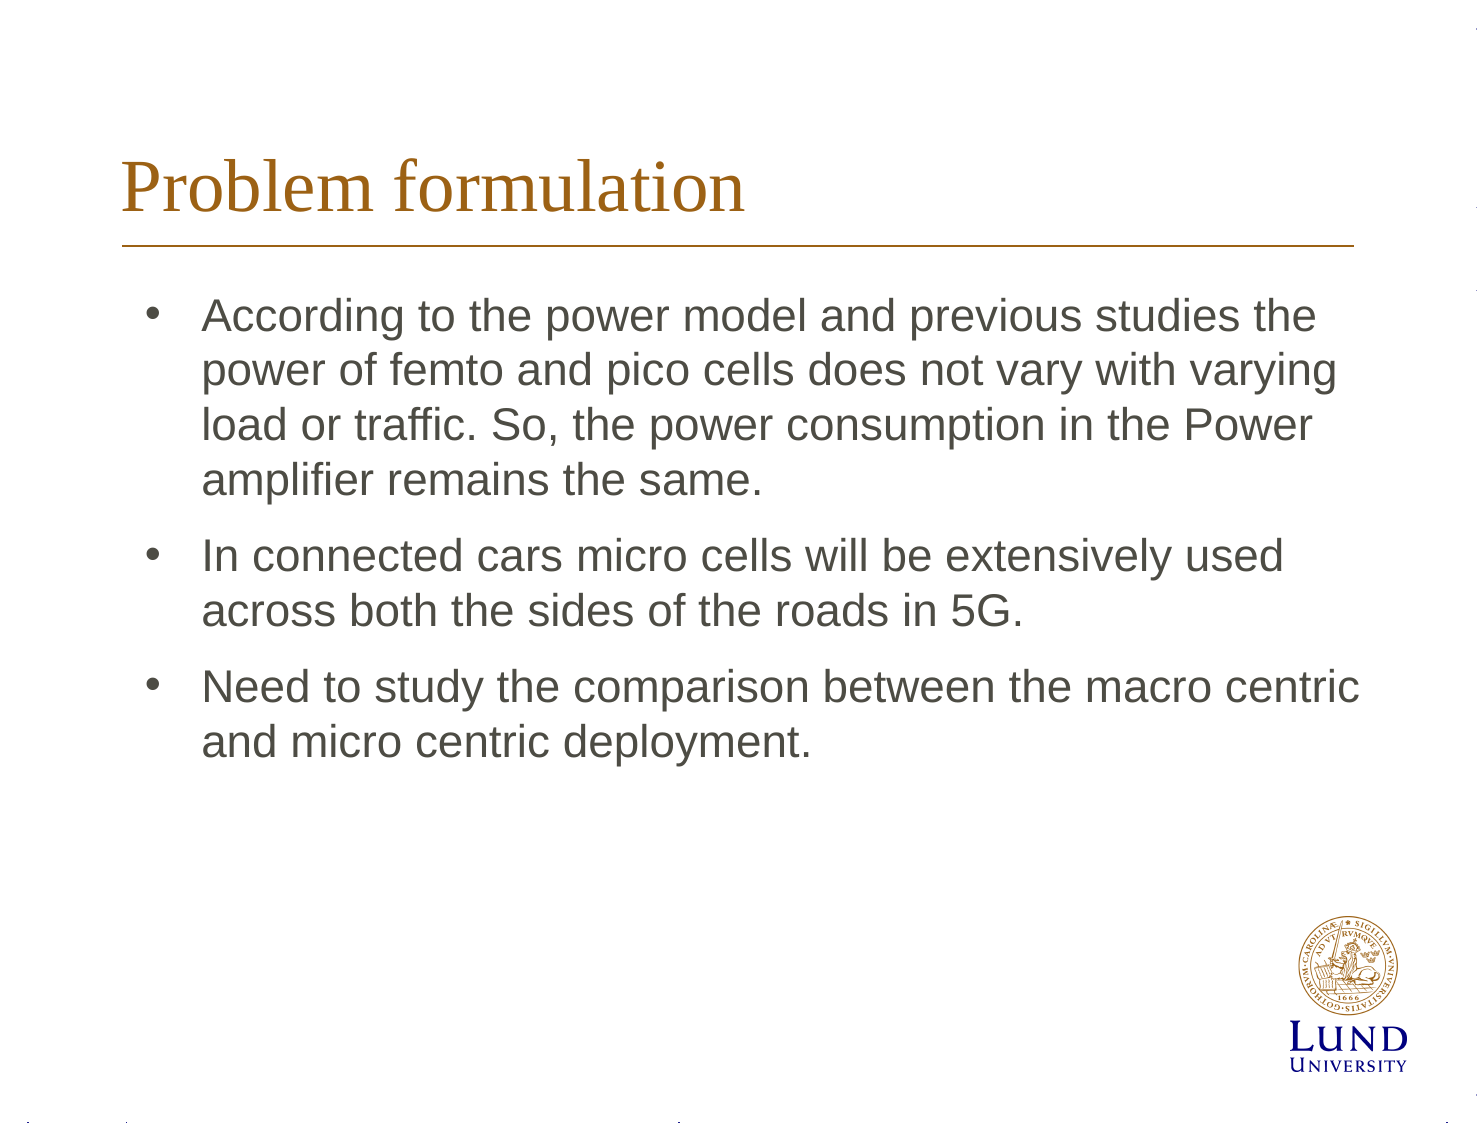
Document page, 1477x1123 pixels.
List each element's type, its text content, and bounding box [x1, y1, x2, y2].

title Problem formulation [105, 46, 1354, 234]
picture [1290, 916, 1407, 1072]
list According to the power model and previous studies the power of femto and pico cells does not vary with varying load or traffic. So, the power consumption in the Power amplifier remains the same. In connected cars micro cells will be extensively used across both the sides of the roads in 5G. Need to study the comparison between the macro centric and micro centric deployment. [129, 277, 1404, 889]
